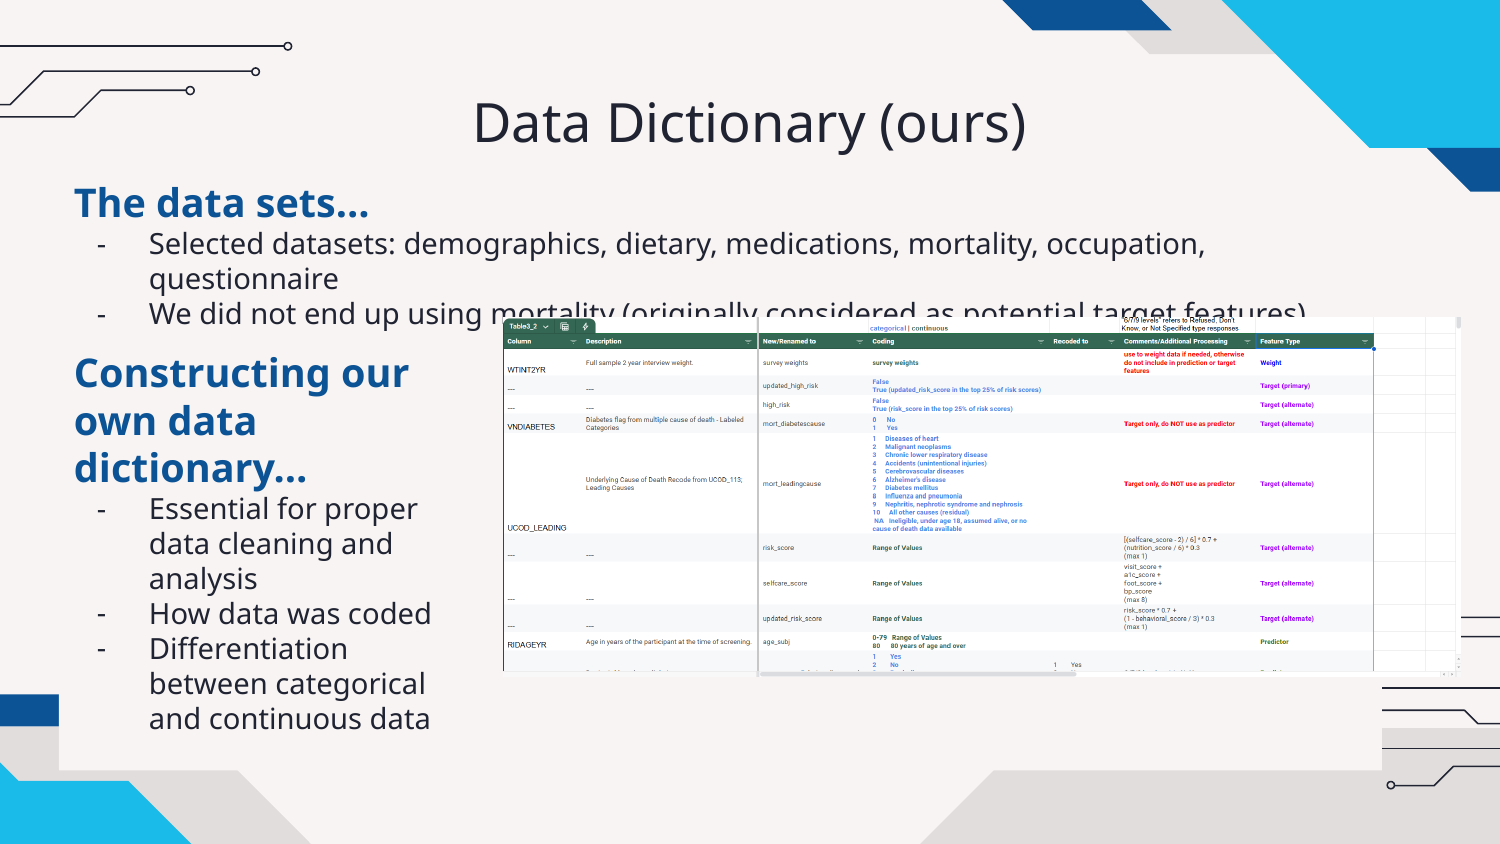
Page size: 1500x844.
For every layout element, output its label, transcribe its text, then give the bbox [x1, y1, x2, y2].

picture [502, 317, 1461, 677]
text_box Constructing our own data dictionary… Essential for proper data cleaning and analysis How data was coded Differentiation between categorical and continuous data [58, 332, 479, 751]
text_box The data sets… Selected datasets: demographics, dietary, medications, mortality, occupation, questionnaire We did not end up using mortality (originally considered as potential target features) [58, 162, 1382, 771]
title Data Dictionary (ours) [118, 72, 1382, 162]
